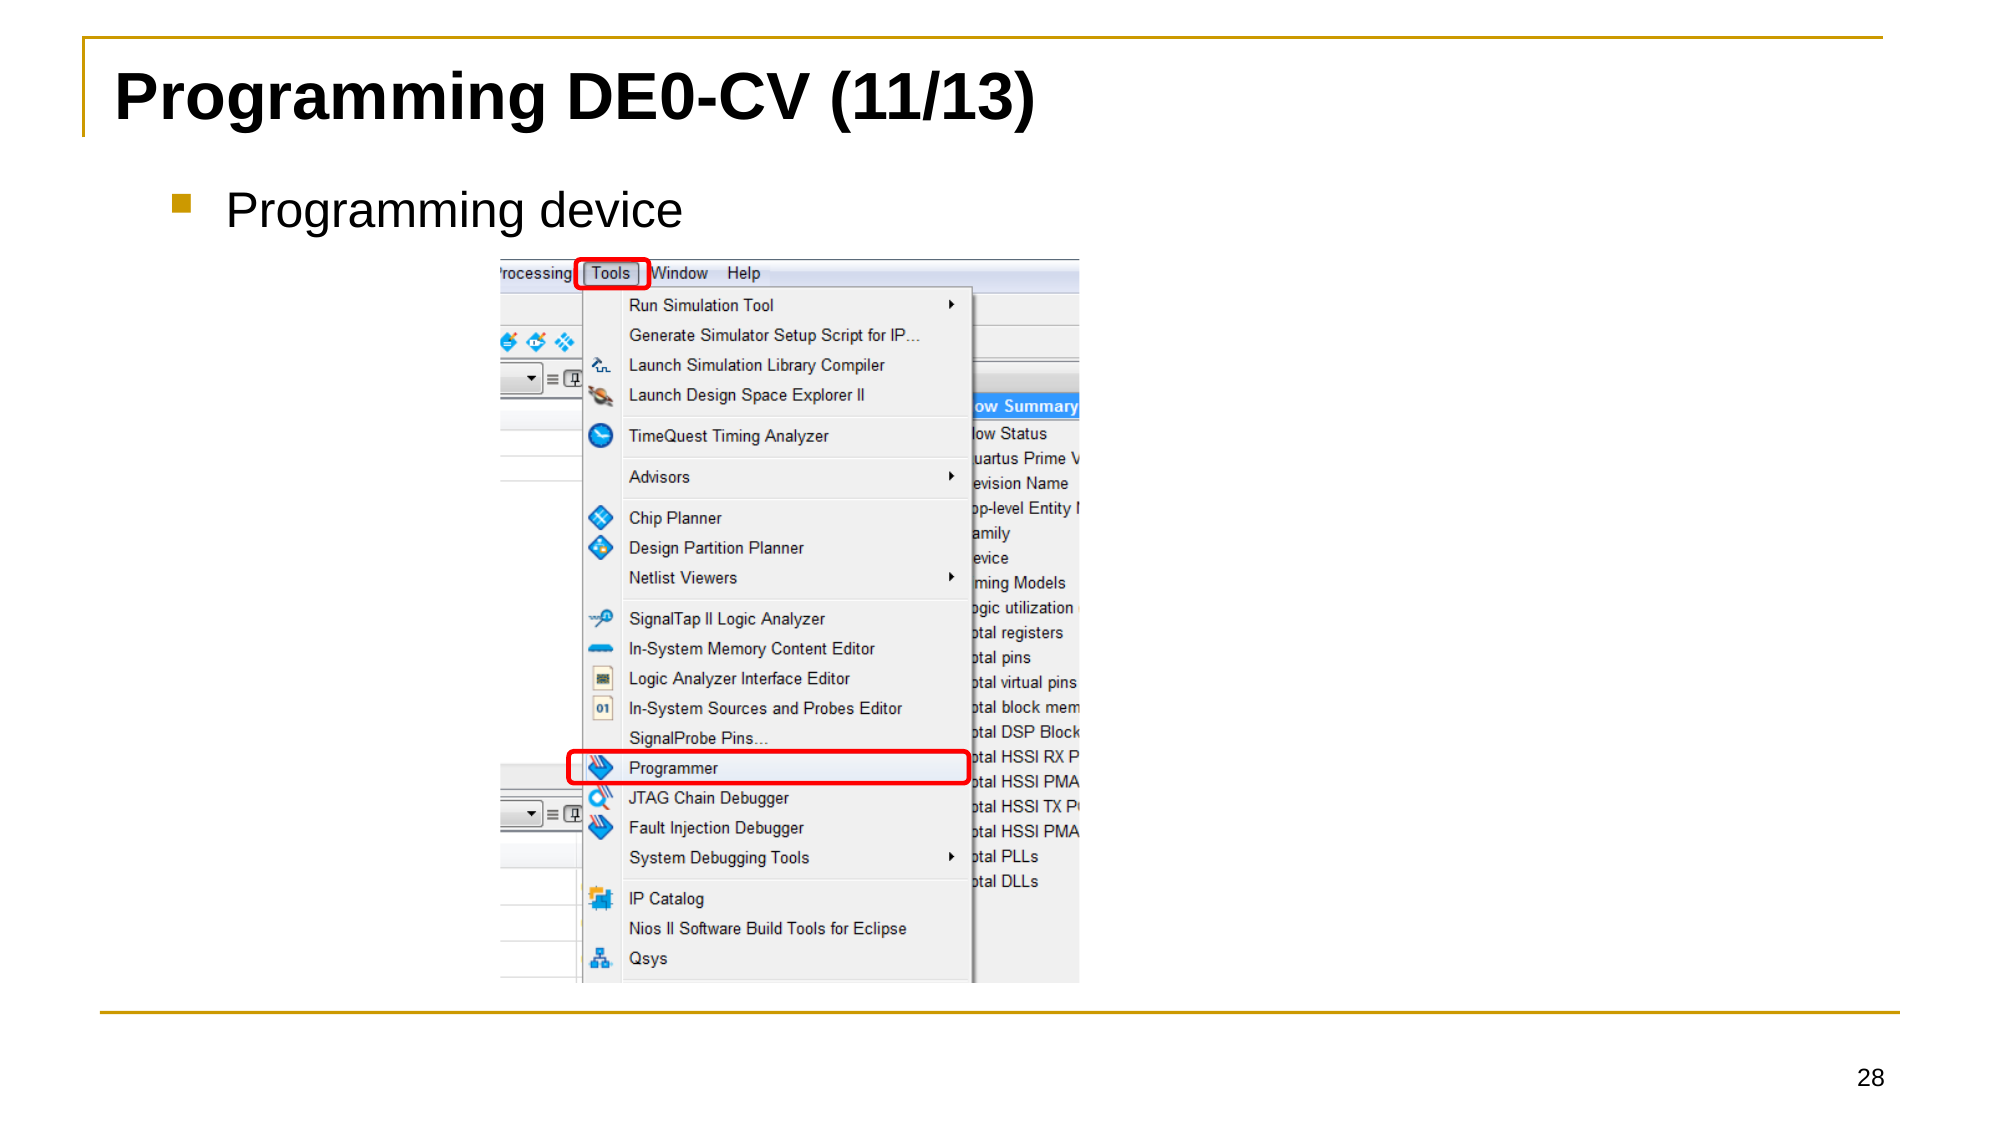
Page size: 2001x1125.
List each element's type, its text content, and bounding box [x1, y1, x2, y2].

slide_number 28 [1433, 1024, 1900, 1100]
text_box Programming device [154, 170, 1505, 913]
title Programming DE0-CV (11/13) [99, 45, 1961, 244]
picture [500, 259, 1080, 983]
